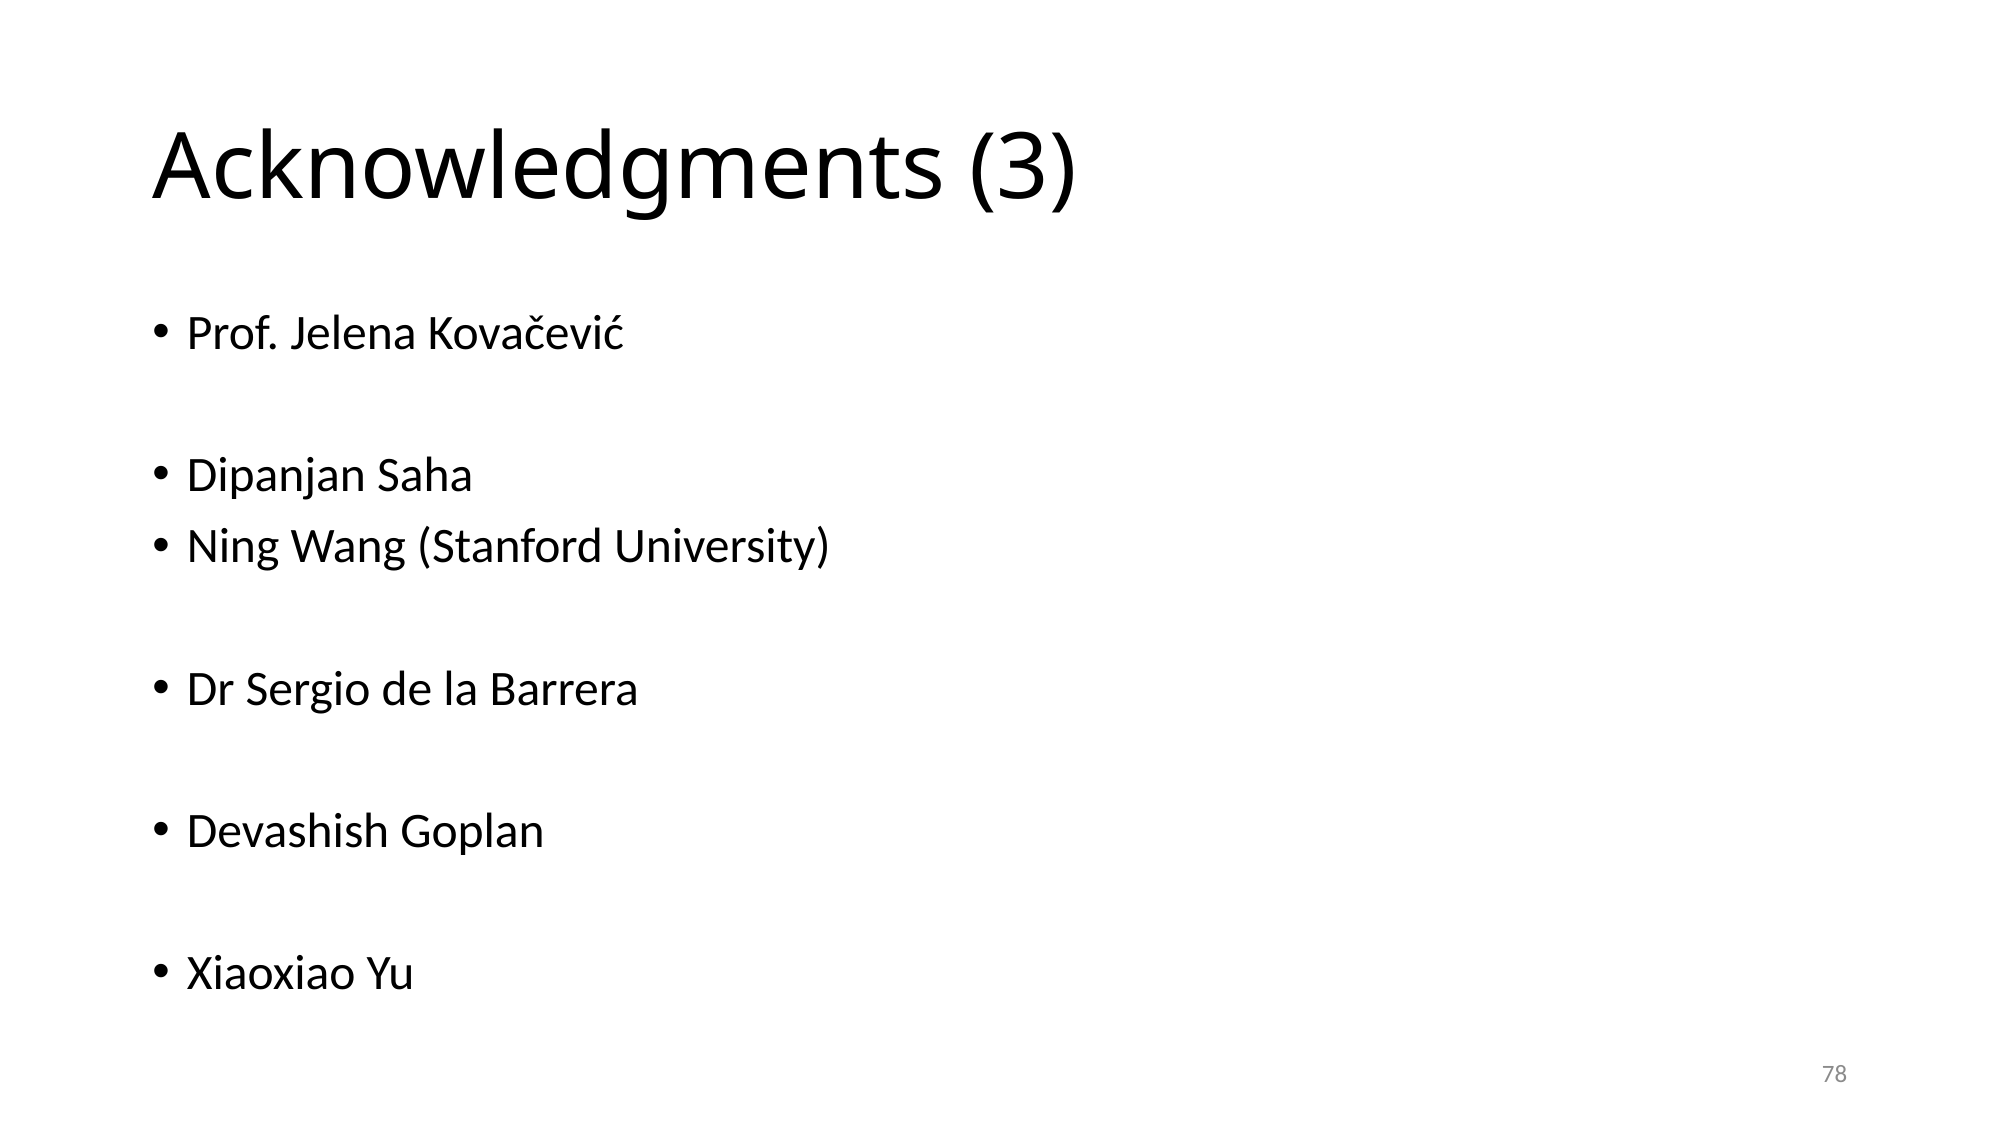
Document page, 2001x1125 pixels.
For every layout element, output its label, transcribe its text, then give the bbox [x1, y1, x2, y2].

list Prof. Jelena Kovačević Dipanjan Saha Ning Wang (Stanford University) Dr Sergio de la Barrera Devashish Goplan Xiaoxiao Yu [137, 299, 1863, 1014]
slide_number 78 [1412, 1042, 1863, 1103]
title Acknowledgments (3) [137, 59, 1863, 278]
